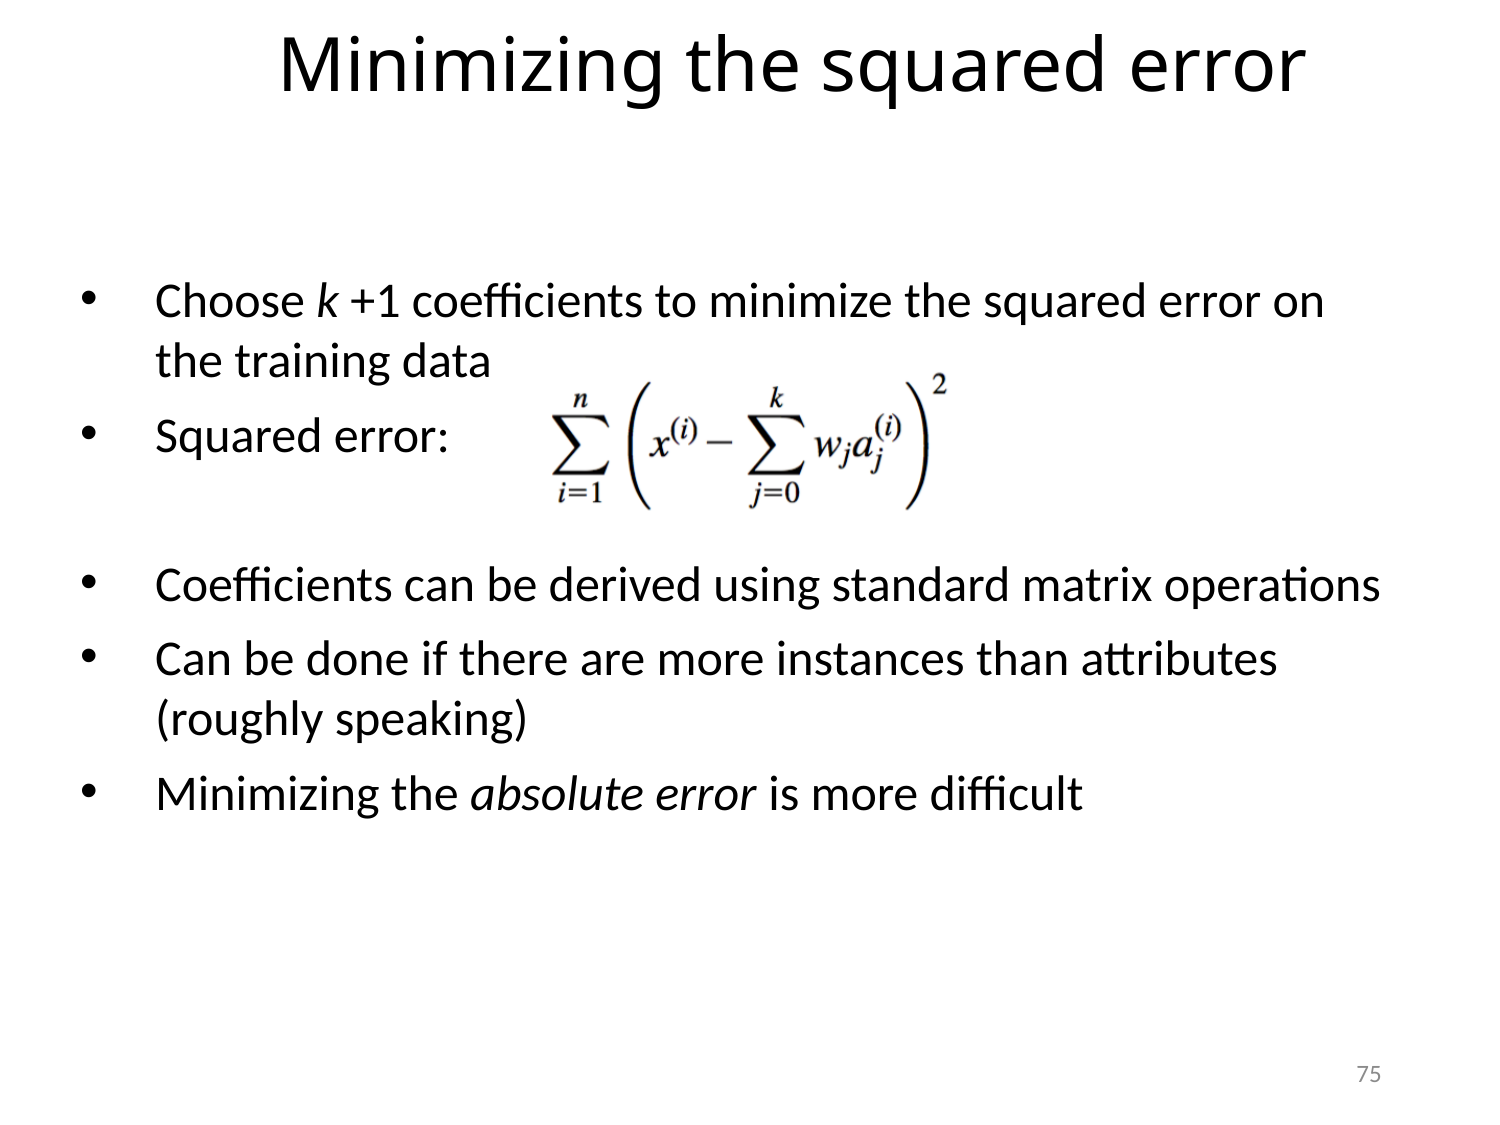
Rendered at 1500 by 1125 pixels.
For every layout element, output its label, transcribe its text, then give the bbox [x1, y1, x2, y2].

text_box Choose k +1 coefficients to minimize the squared error on the training data Squared error: Coefficients can be derived using standard matrix operations Can be done if there are more instances than attributes (roughly speaking) Minimizing the absolute error is more difficult [65, 260, 1399, 828]
title Minimizing the squared error [262, 0, 1500, 148]
slide_number 75 [1059, 1042, 1397, 1103]
picture [546, 361, 962, 524]
